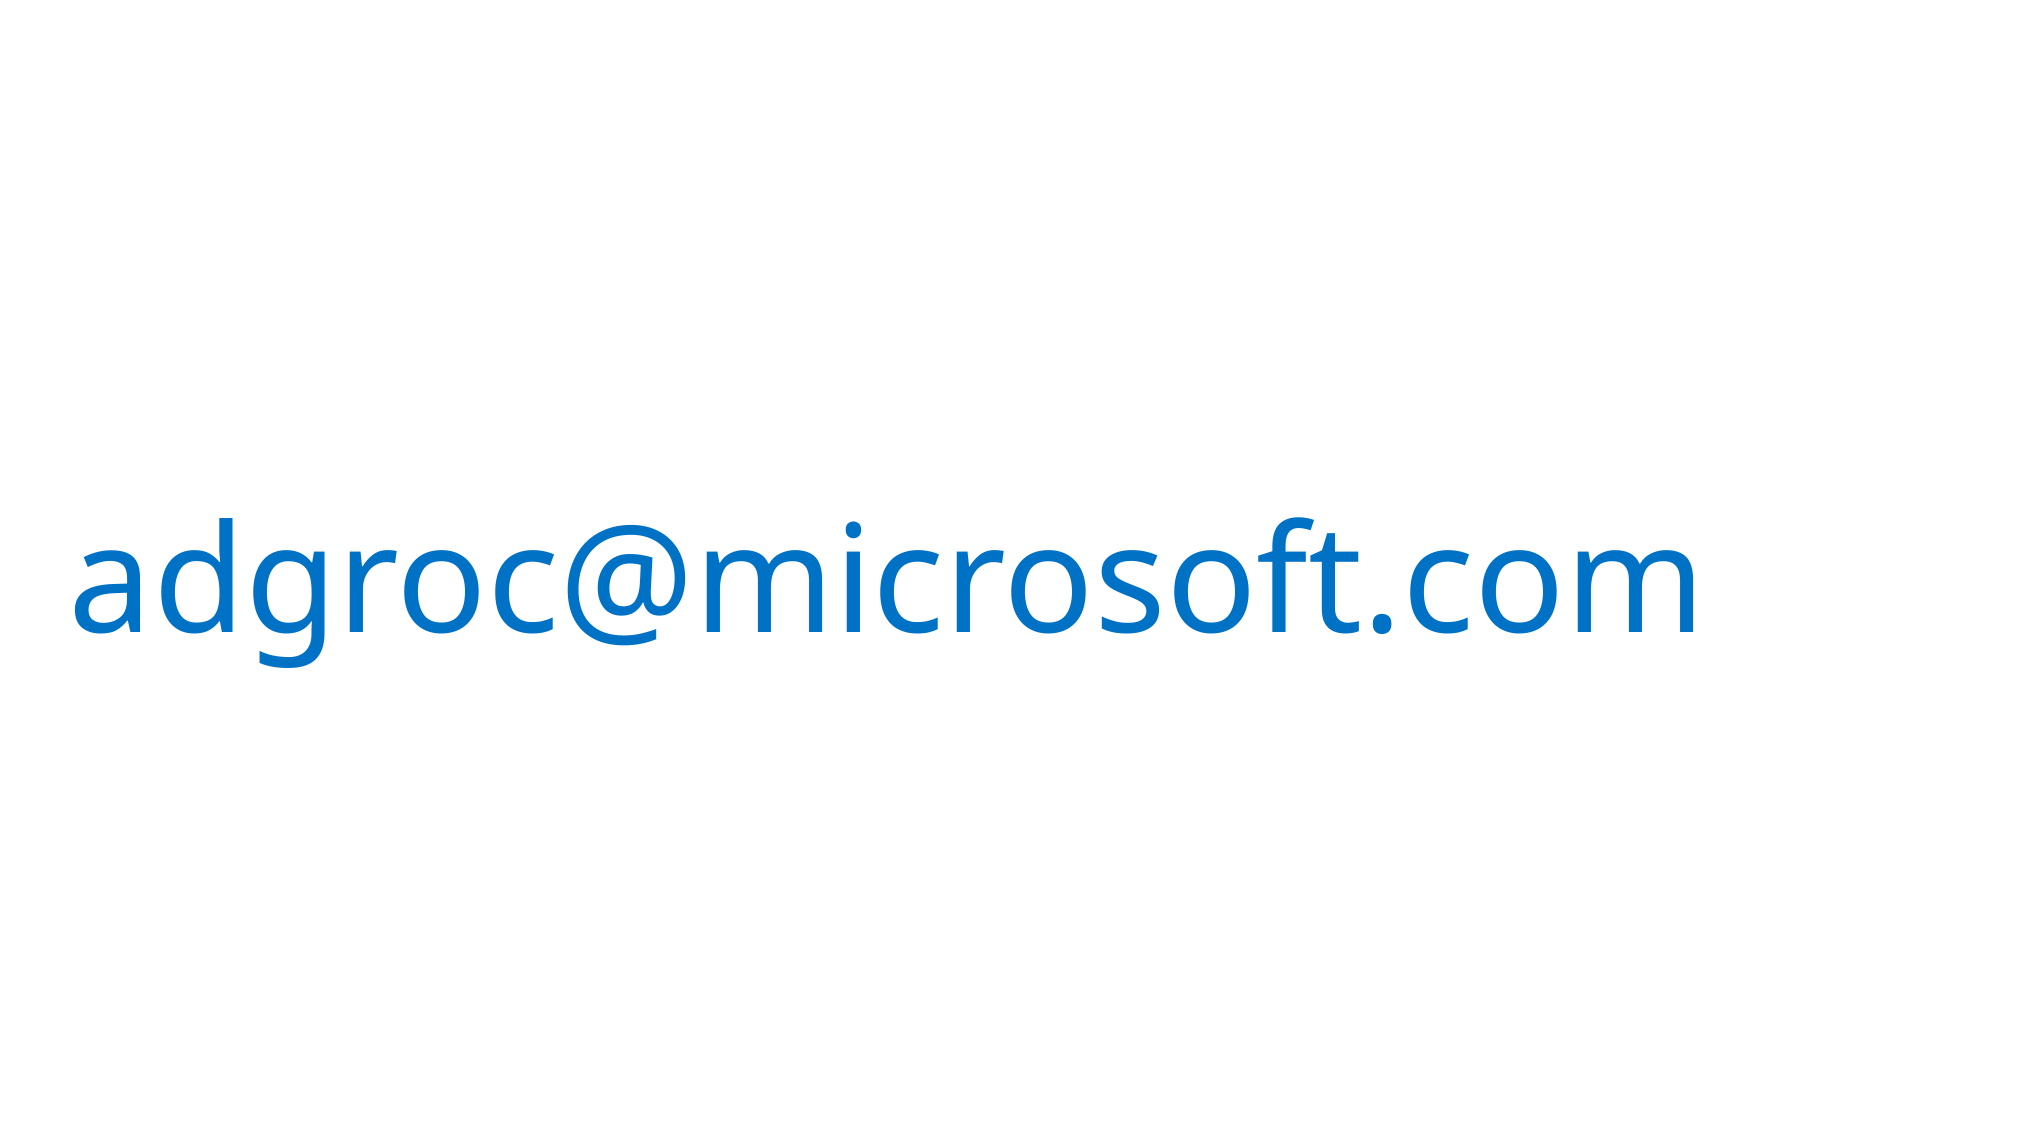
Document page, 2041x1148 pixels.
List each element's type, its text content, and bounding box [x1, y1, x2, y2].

list adgroc@microsoft.com [45, 467, 1996, 680]
